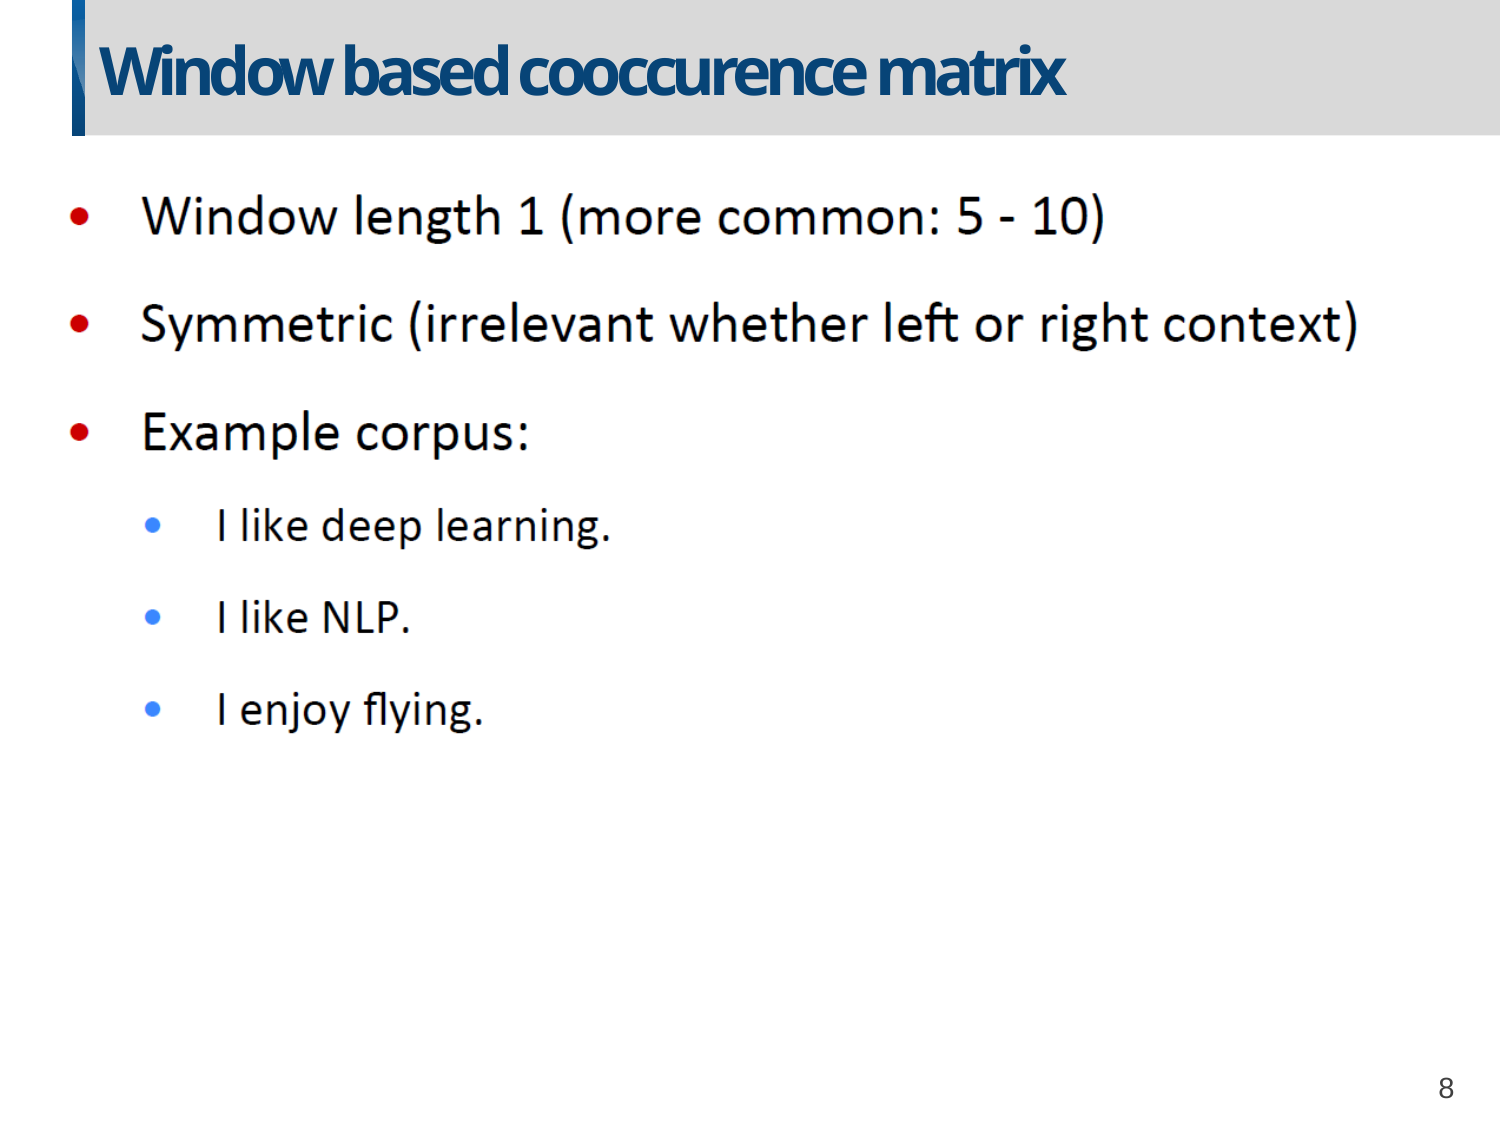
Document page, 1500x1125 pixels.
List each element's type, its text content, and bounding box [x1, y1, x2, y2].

picture [0, 177, 1500, 759]
list Window based cooccurence matrix [84, 27, 1439, 111]
